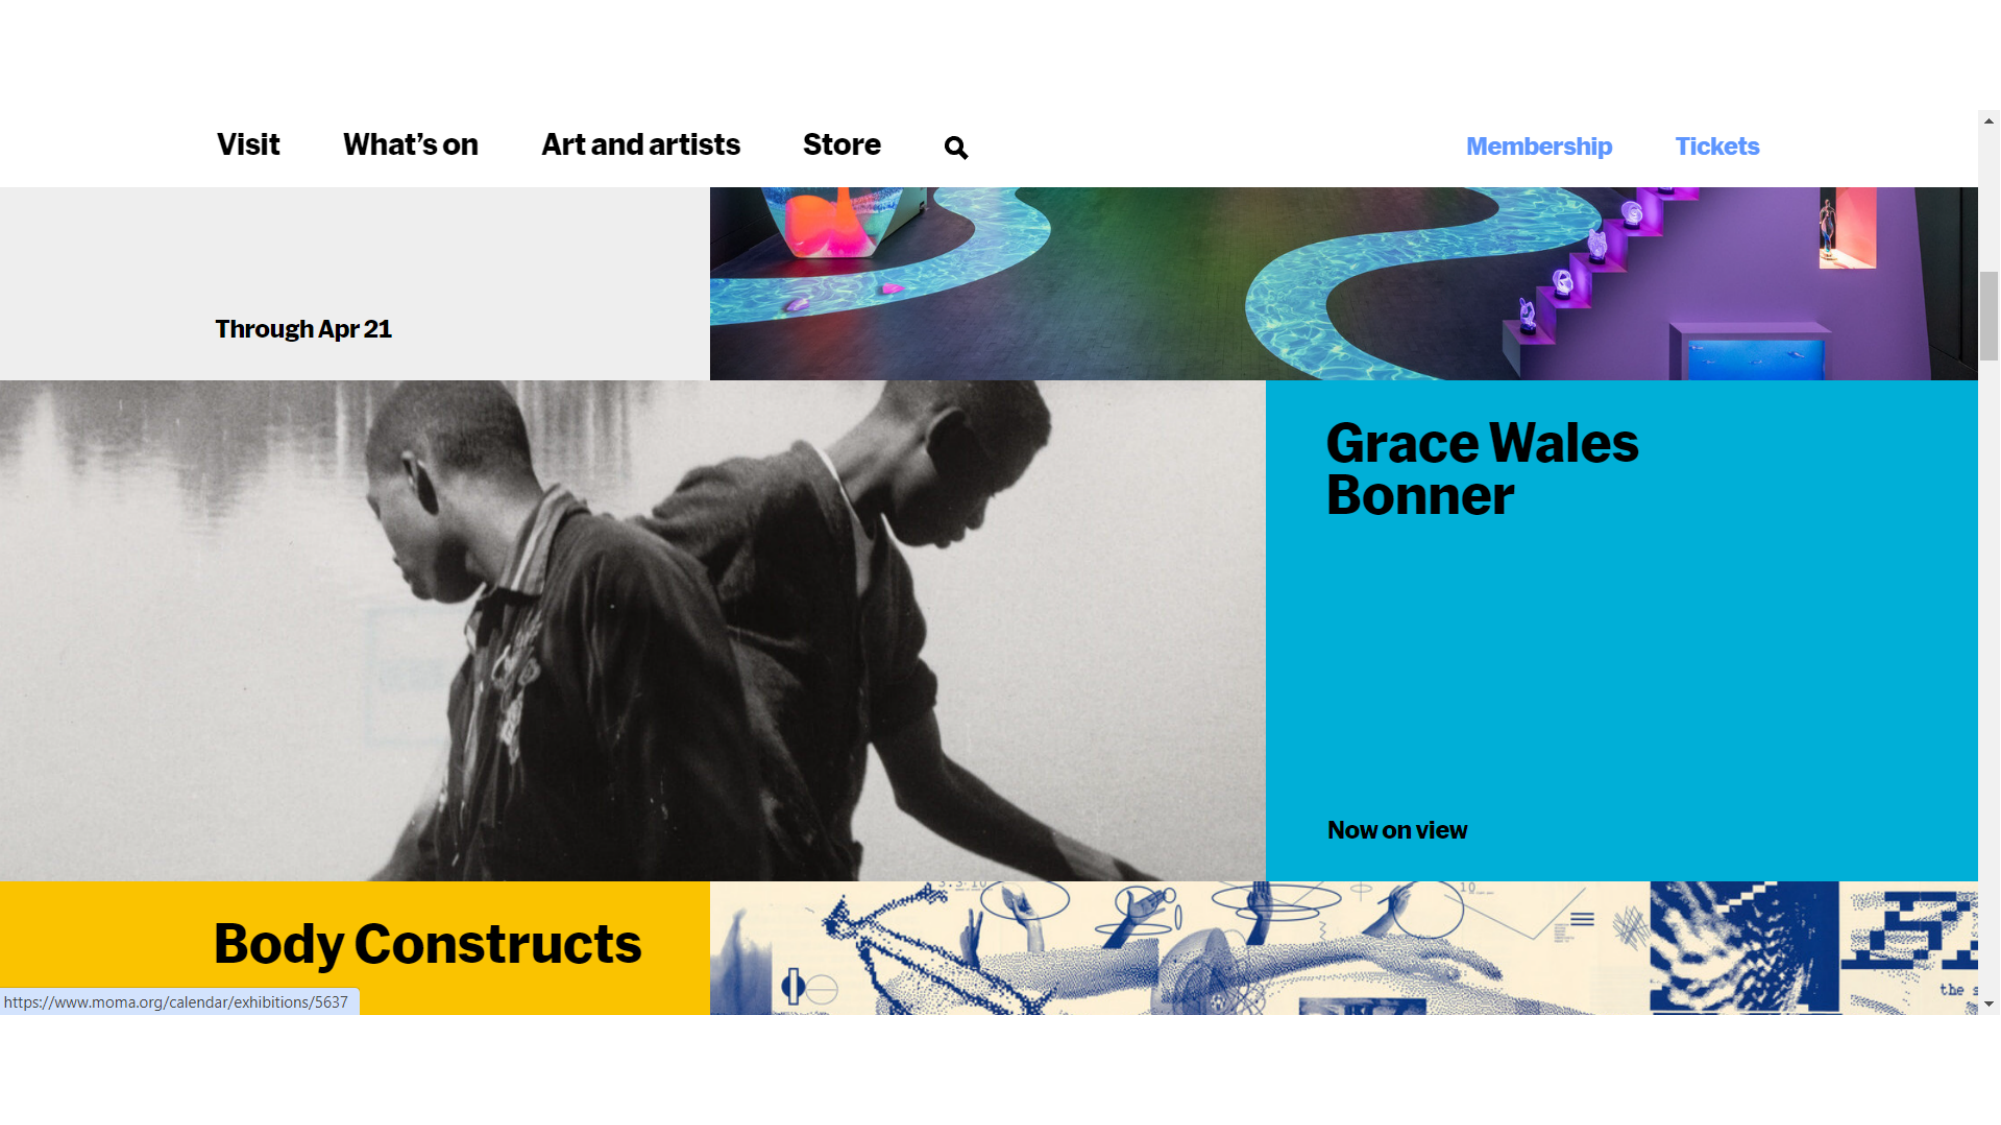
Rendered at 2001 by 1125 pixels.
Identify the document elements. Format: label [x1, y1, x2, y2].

picture [0, 110, 2000, 1015]
